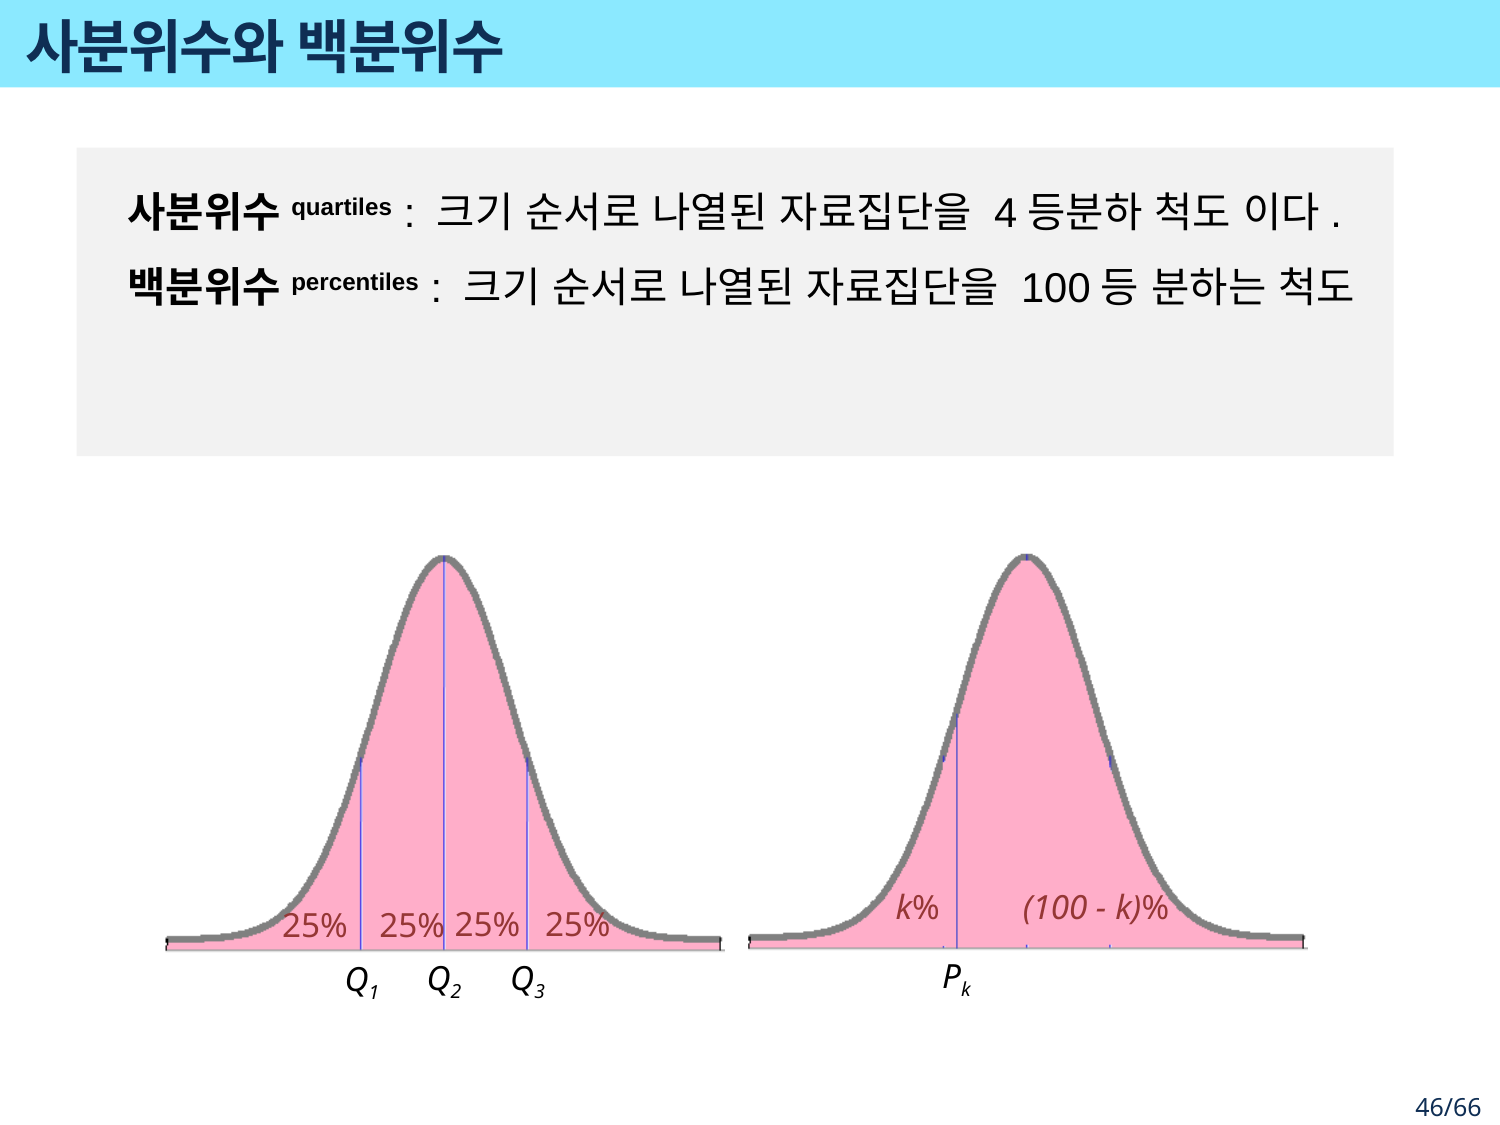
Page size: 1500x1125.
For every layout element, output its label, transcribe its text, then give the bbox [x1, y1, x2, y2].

text_box [75, 146, 1396, 458]
title 사분위수와 백분위수 [10, 5, 1288, 84]
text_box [159, 550, 1309, 1007]
